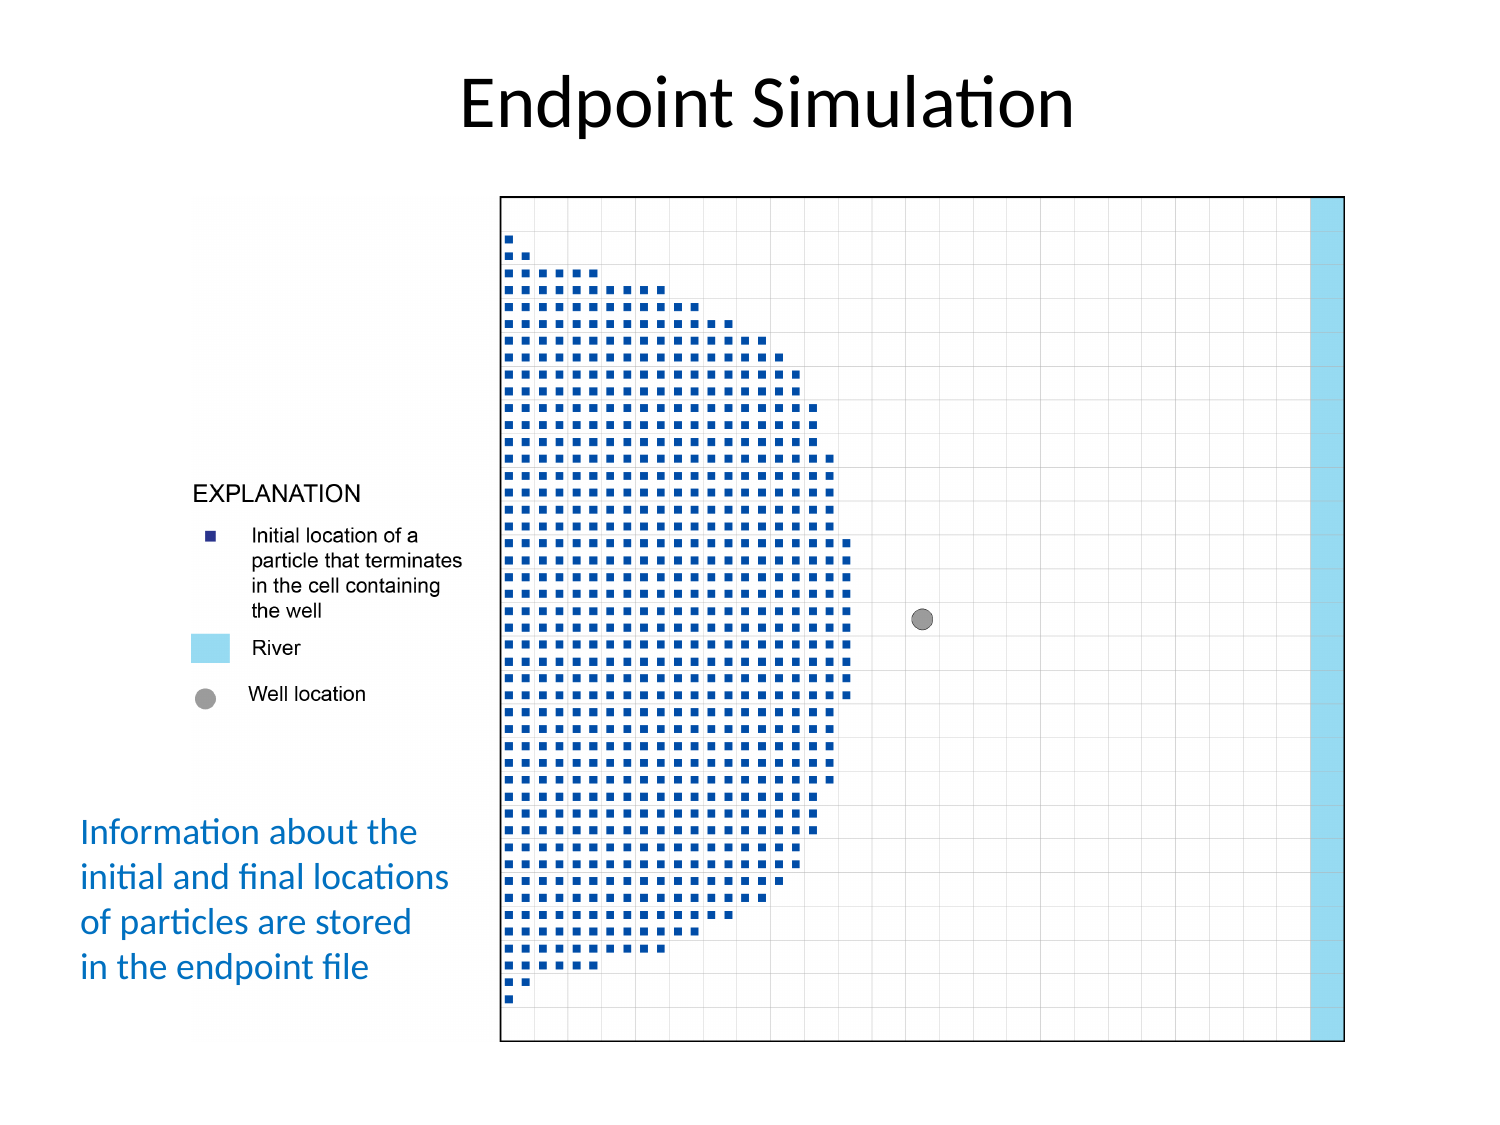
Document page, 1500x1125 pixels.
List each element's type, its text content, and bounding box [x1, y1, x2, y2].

text_box Endpoint Simulation [444, 45, 1092, 150]
picture [191, 196, 1345, 1042]
text_box Information about the initial and final locations of particles are stored in the endpoint file [65, 799, 186, 995]
